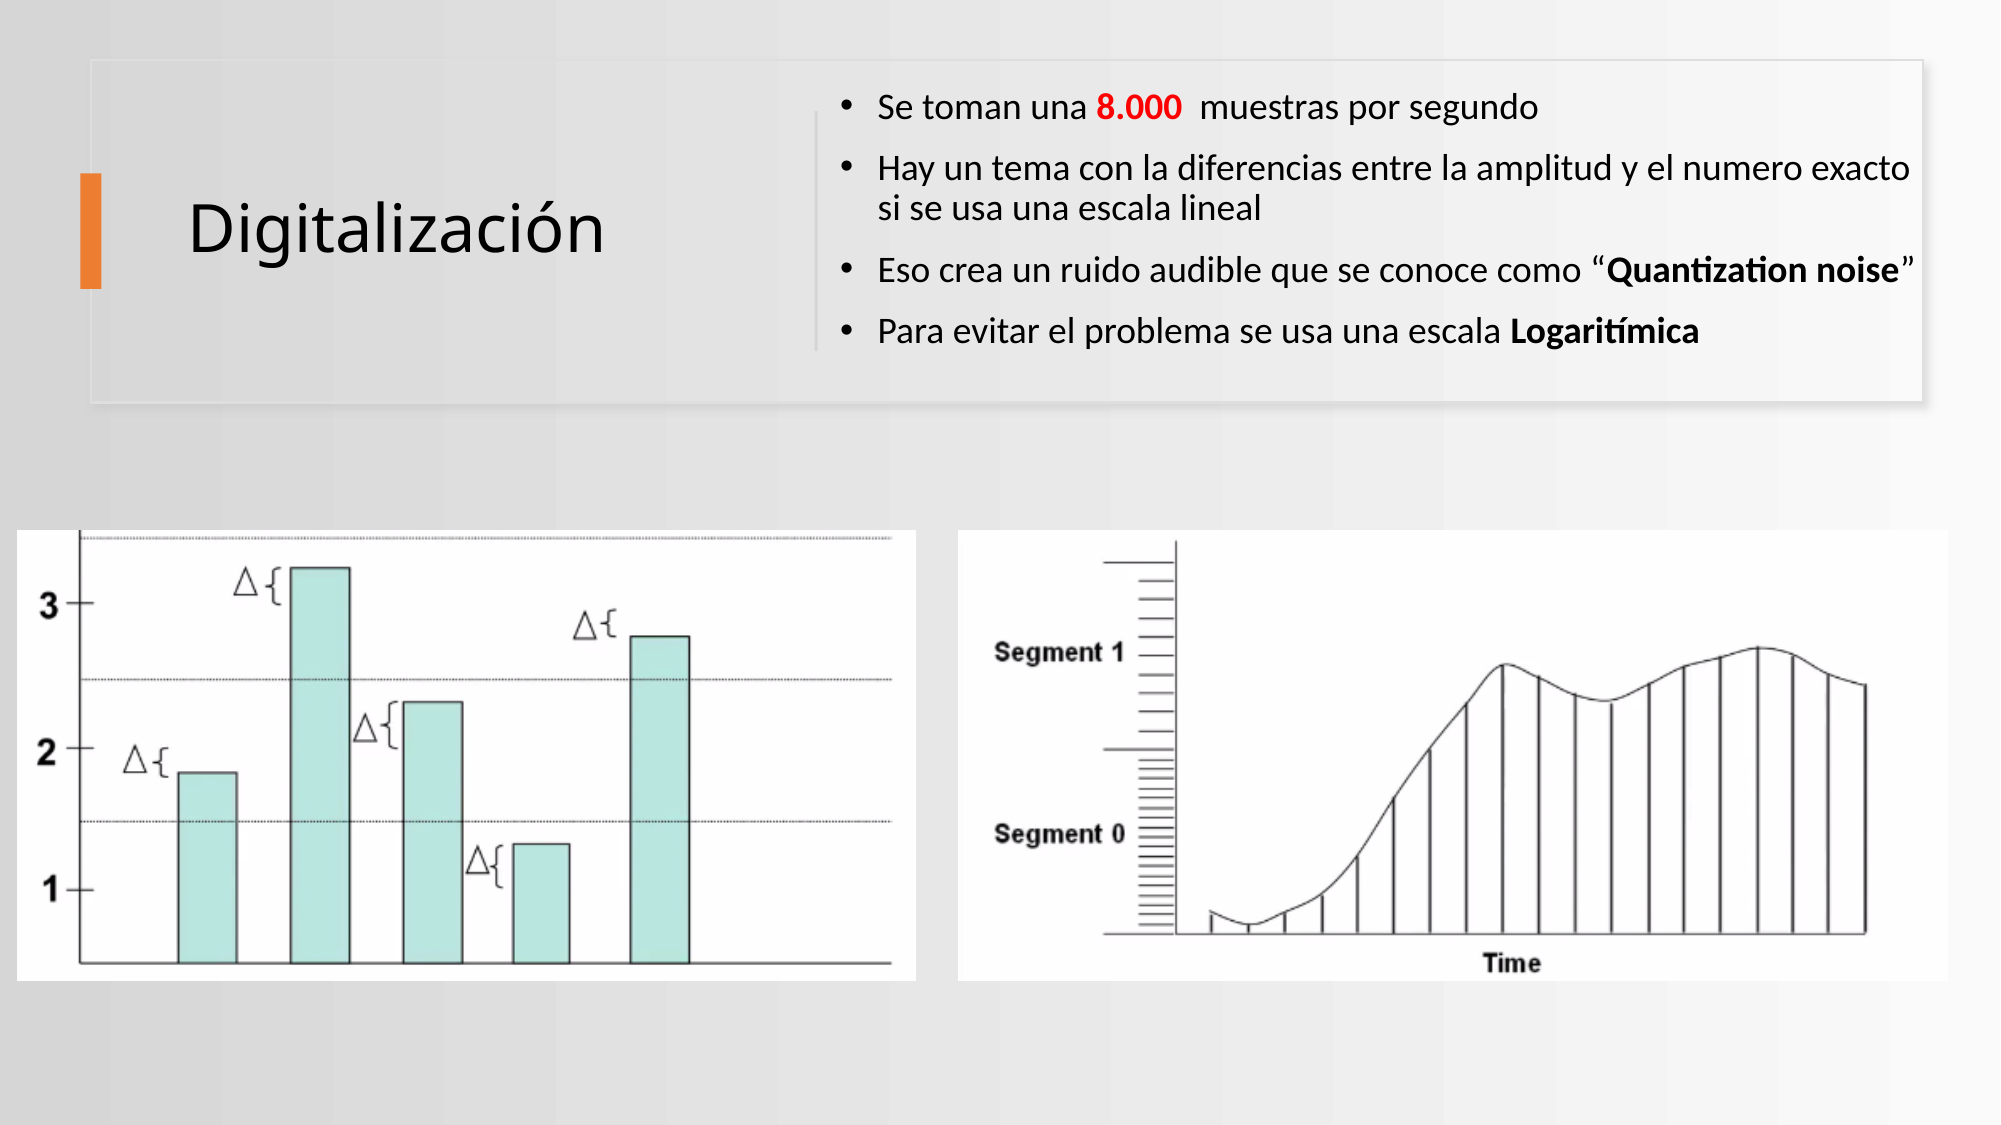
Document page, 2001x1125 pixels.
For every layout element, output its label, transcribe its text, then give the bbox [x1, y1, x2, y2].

list Se toman una 8.000 muestras por segundo Hay un tema con la diferencias entre la amplitud y el numero exacto si se usa una escala lineal Eso crea un ruido audible que se conoce como “Quantization noise” Para evitar el problema se usa una escala Logaritímica [825, 79, 1948, 386]
text_box [90, 59, 1924, 404]
picture [958, 530, 1948, 981]
picture [16, 530, 917, 981]
text_box [0, 0, 2000, 1125]
title Digitalización [172, 96, 773, 367]
text_box [814, 110, 819, 352]
text_box [79, 172, 102, 290]
